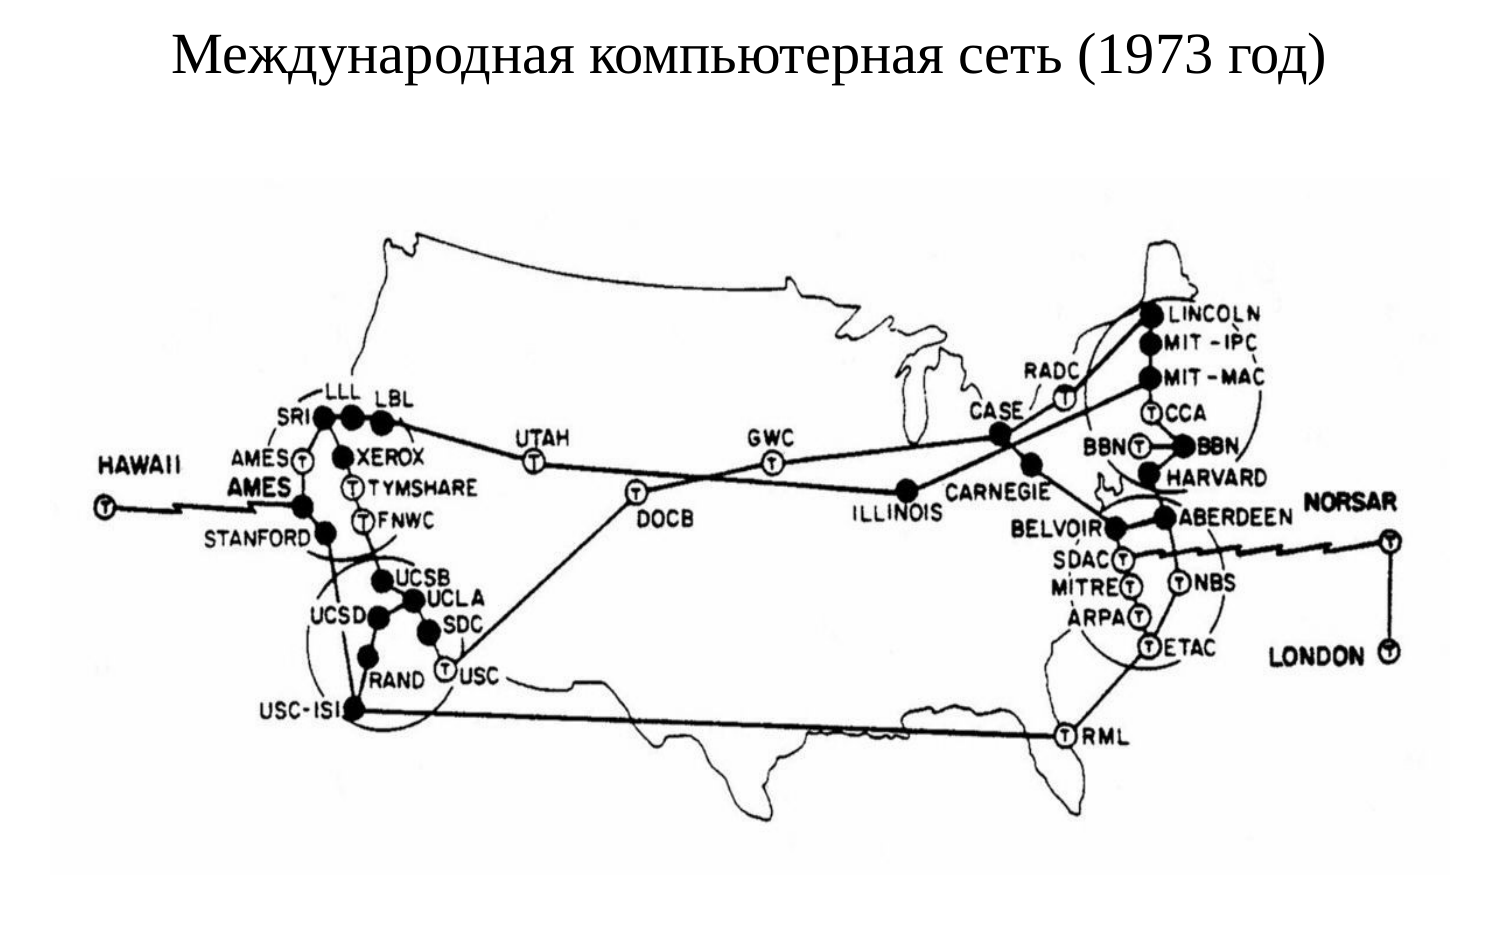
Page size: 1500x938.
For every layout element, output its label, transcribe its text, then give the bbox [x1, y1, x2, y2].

picture [49, 178, 1450, 876]
title Международная компьютерная сеть (1973 год) [0, 0, 1500, 105]
